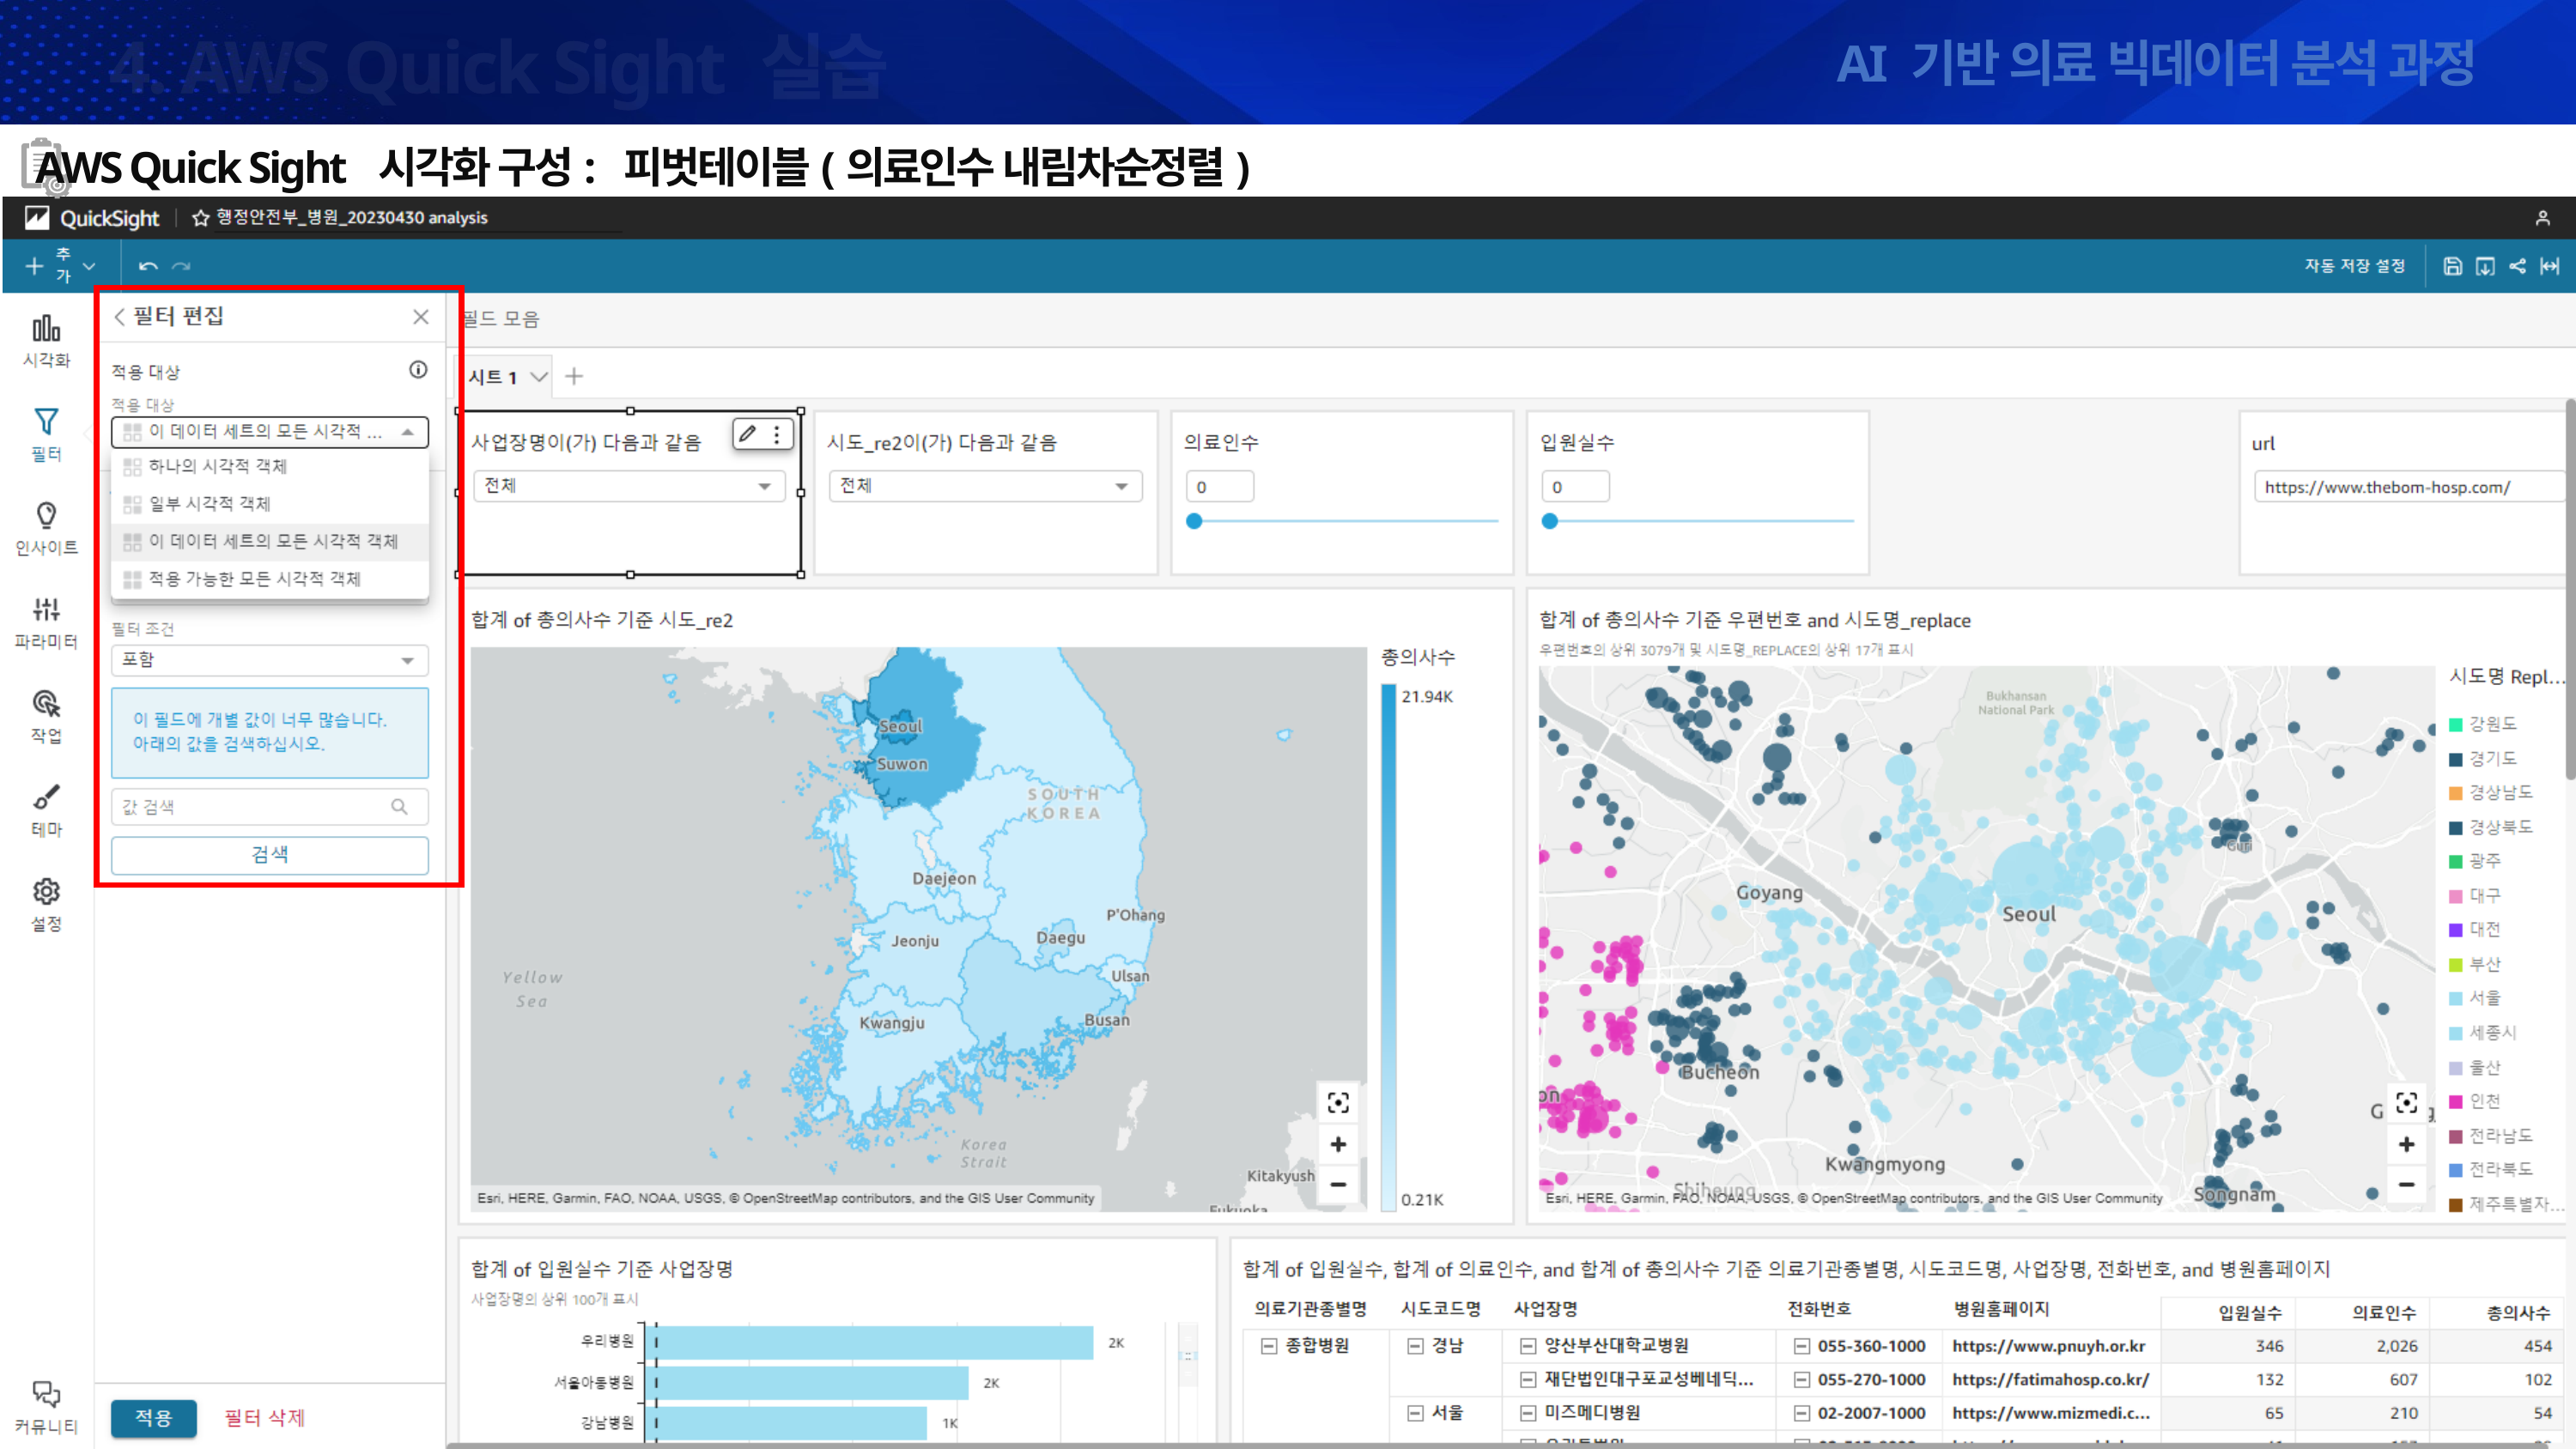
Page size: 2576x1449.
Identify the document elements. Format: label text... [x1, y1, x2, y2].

picture [3, 197, 2576, 1449]
text_box AWS Quick Sight 시각화 구성: 피벗테이블(의료인수 내림차순정렬) [22, 134, 1264, 197]
picture [0, 0, 2576, 124]
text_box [21, 137, 72, 199]
